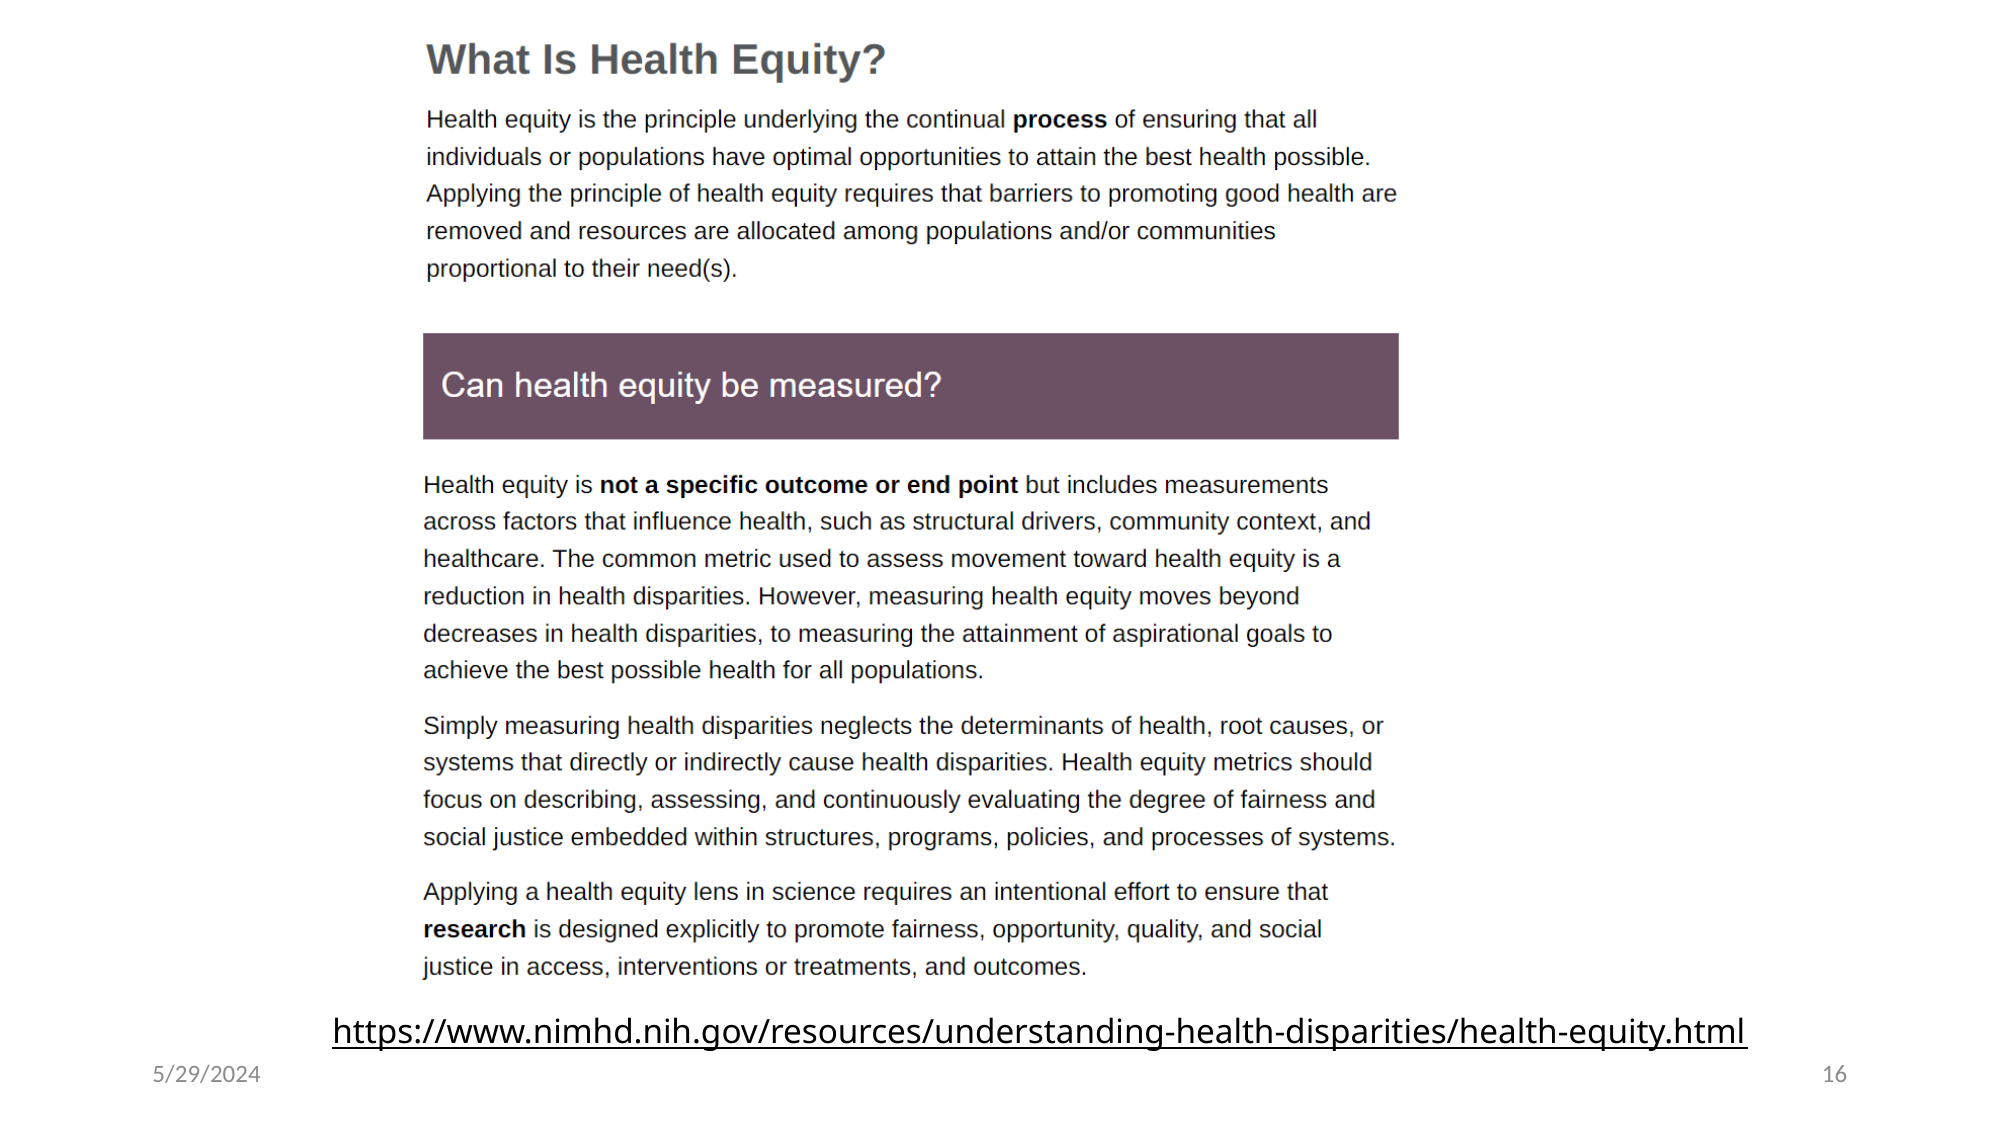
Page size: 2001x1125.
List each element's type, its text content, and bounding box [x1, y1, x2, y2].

text_box https://www.nimhd.nih.gov/resources/understanding-health-disparities/health-equity.html [317, 1003, 1772, 1064]
picture [405, 319, 1418, 993]
picture [413, 24, 1426, 295]
slide_number 16 [1412, 1042, 1863, 1103]
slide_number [137, 1042, 588, 1103]
